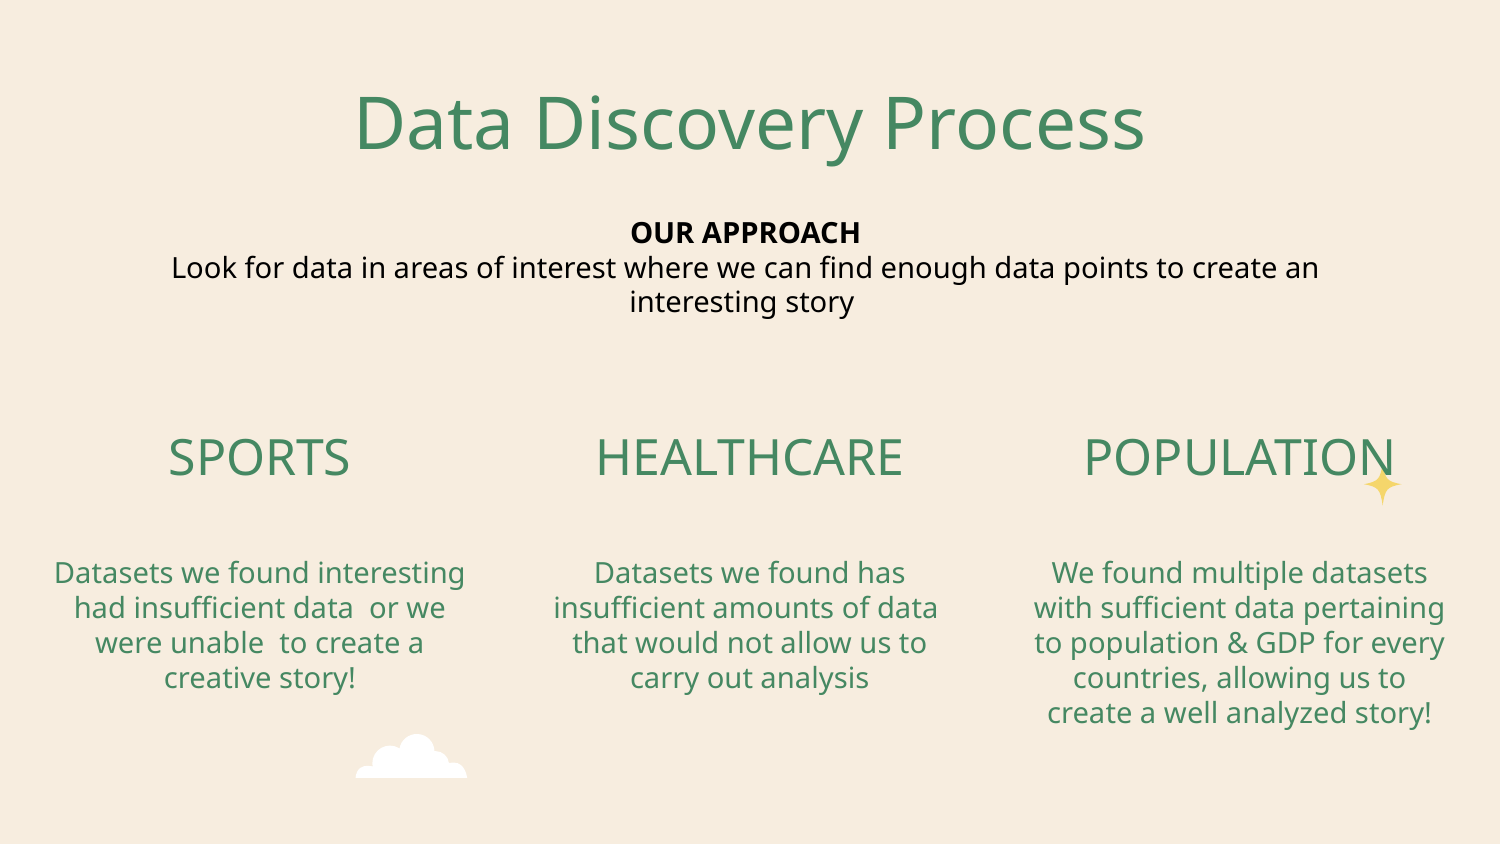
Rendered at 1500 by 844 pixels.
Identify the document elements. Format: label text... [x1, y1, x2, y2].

subtitle SPORTS [34, 396, 486, 514]
subtitle POPULATION [1014, 396, 1466, 514]
subtitle Datasets we found interesting had insufficient data or we were unable to create a creative story! [34, 539, 486, 707]
text_box OUR APPROACH Look for data in areas of interest where we can find enough data points to create an interesting story [81, 198, 1411, 334]
subtitle HEALTHCARE [524, 396, 976, 514]
subtitle We found multiple datasets with sufficient data pertaining to population & GDP for every countries, allowing us to create a well analyzed story! [1014, 539, 1466, 780]
title Data Discovery Process [118, 72, 1382, 167]
subtitle Datasets we found has insufficient amounts of data that would not allow us to carry out analysis [524, 539, 976, 707]
